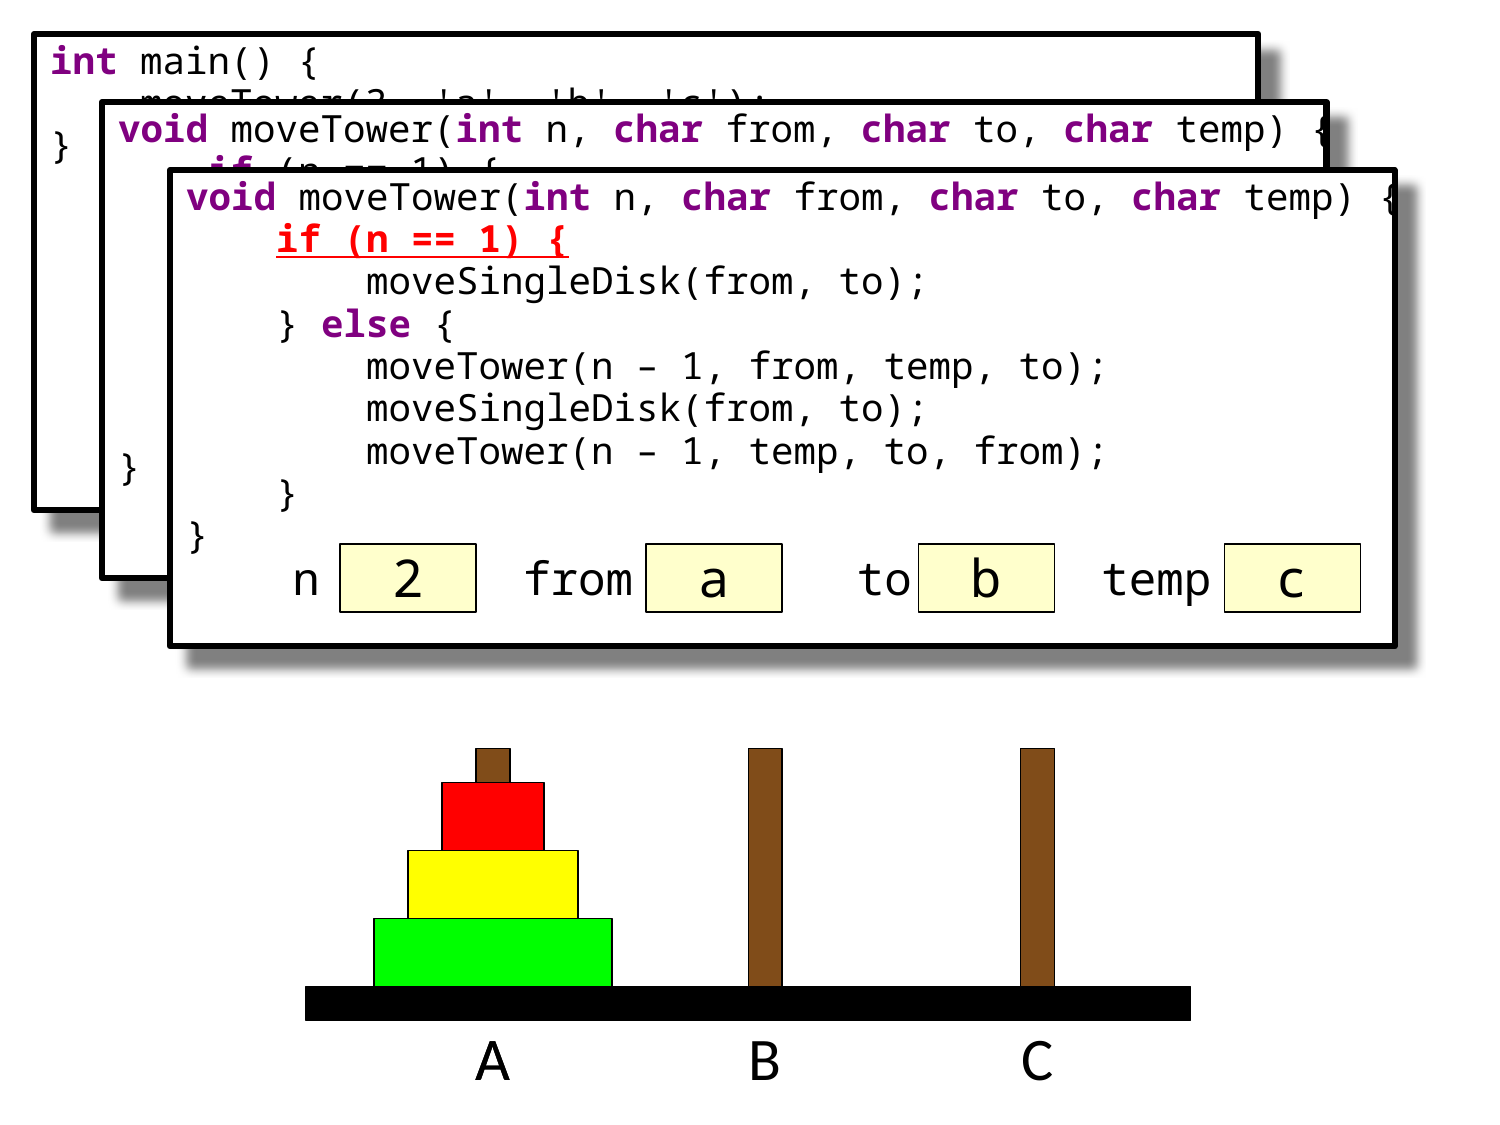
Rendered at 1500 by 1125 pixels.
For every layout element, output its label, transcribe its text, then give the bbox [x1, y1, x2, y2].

text_box a [646, 544, 783, 613]
text_box B [714, 1020, 817, 1089]
text_box from [510, 544, 646, 613]
text_box [442, 782, 545, 851]
text_box A [442, 1020, 545, 1089]
text_box [408, 850, 579, 919]
text_box to [850, 544, 918, 613]
text_box C [986, 1020, 1089, 1089]
text_box int main() { moveTower(3, 'a', 'b', 'c'); } [33, 34, 1259, 511]
text_box [476, 748, 511, 782]
text_box void moveTower(int n, char from, char to, char temp) { if (n == 1) { moveSingleDisk(from, to); } else { moveTower(n – 1, from, temp, to); moveSingleDisk(from, to); moveTower(n – 1, temp, to, from); } } [101, 102, 1327, 579]
text_box 2 [340, 544, 477, 613]
text_box [306, 986, 1191, 1021]
text_box [374, 918, 613, 987]
text_box n [272, 544, 340, 613]
text_box [748, 748, 783, 986]
text_box c [1224, 544, 1361, 613]
text_box [1020, 748, 1055, 986]
text_box temp [1088, 544, 1224, 613]
text_box b [918, 544, 1055, 613]
text_box void moveTower(int n, char from, char to, char temp) { if (n == 1) { moveSingleDisk(from, to); } else { moveTower(n – 1, from, temp, to); moveSingleDisk(from, to); moveTower(n – 1, temp, to, from); } } [170, 170, 1395, 647]
